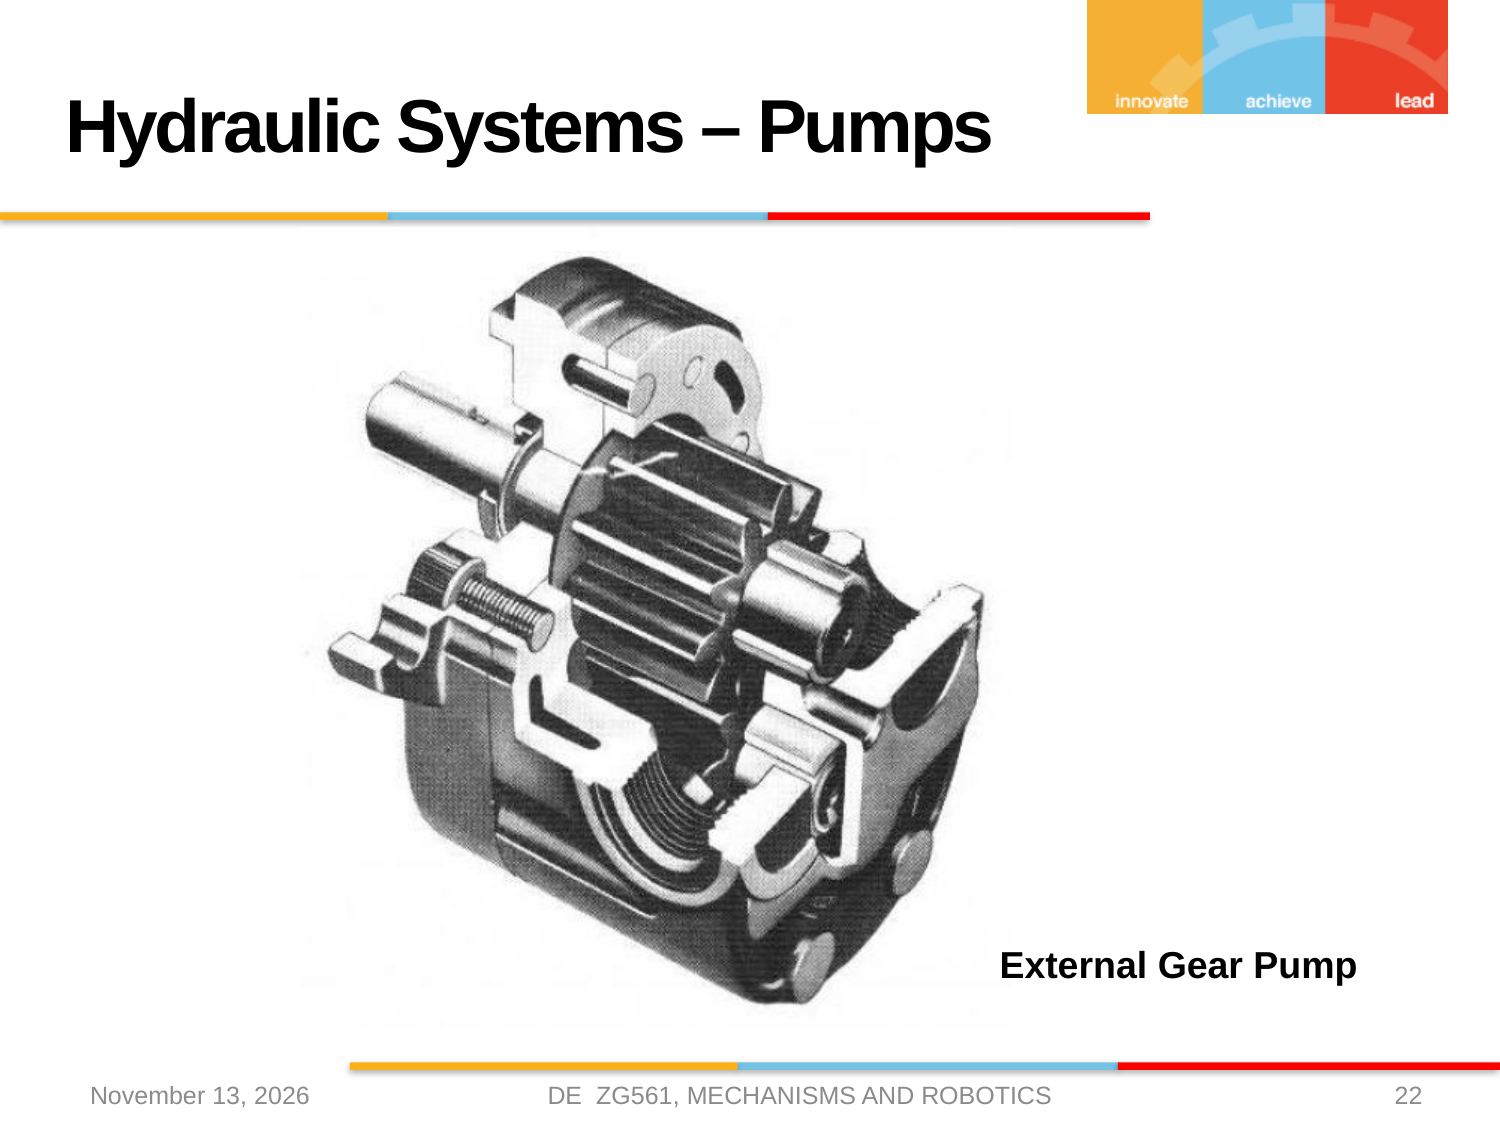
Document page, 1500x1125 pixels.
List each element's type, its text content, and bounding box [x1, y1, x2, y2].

picture [1087, 0, 1448, 45]
slide_number 22 [1088, 1065, 1438, 1125]
text_box [74, 45, 1425, 125]
picture [299, 227, 1013, 1030]
footer DE ZG561, MECHANISMS AND ROBOTICS [512, 1065, 1088, 1125]
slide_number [75, 1065, 425, 1125]
text_box External Gear Pump [1016, 933, 1448, 994]
title Hydraulic Systems – Pumps [50, 45, 1448, 200]
